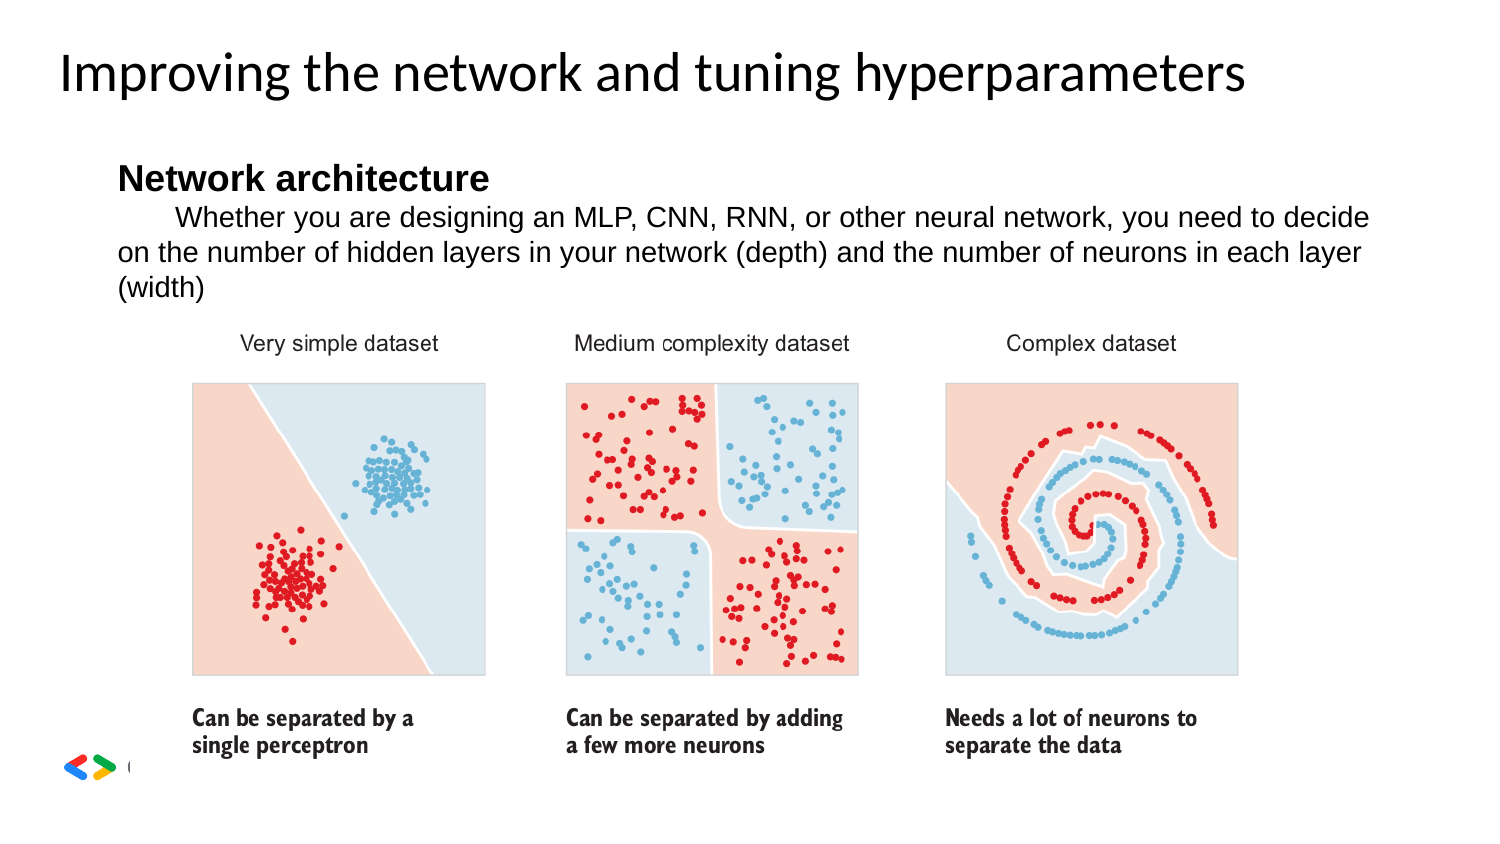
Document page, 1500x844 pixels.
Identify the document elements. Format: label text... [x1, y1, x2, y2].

picture [64, 315, 1256, 790]
text_box Network architecture Whether you are designing an MLP, CNN, RNN, or other neural network, you need to decide on the number of hidden layers in your network (depth) and the number of neurons in each layer (width) [102, 139, 1398, 319]
text_box Improving the network and tuning hyperparameters [48, 0, 1456, 139]
